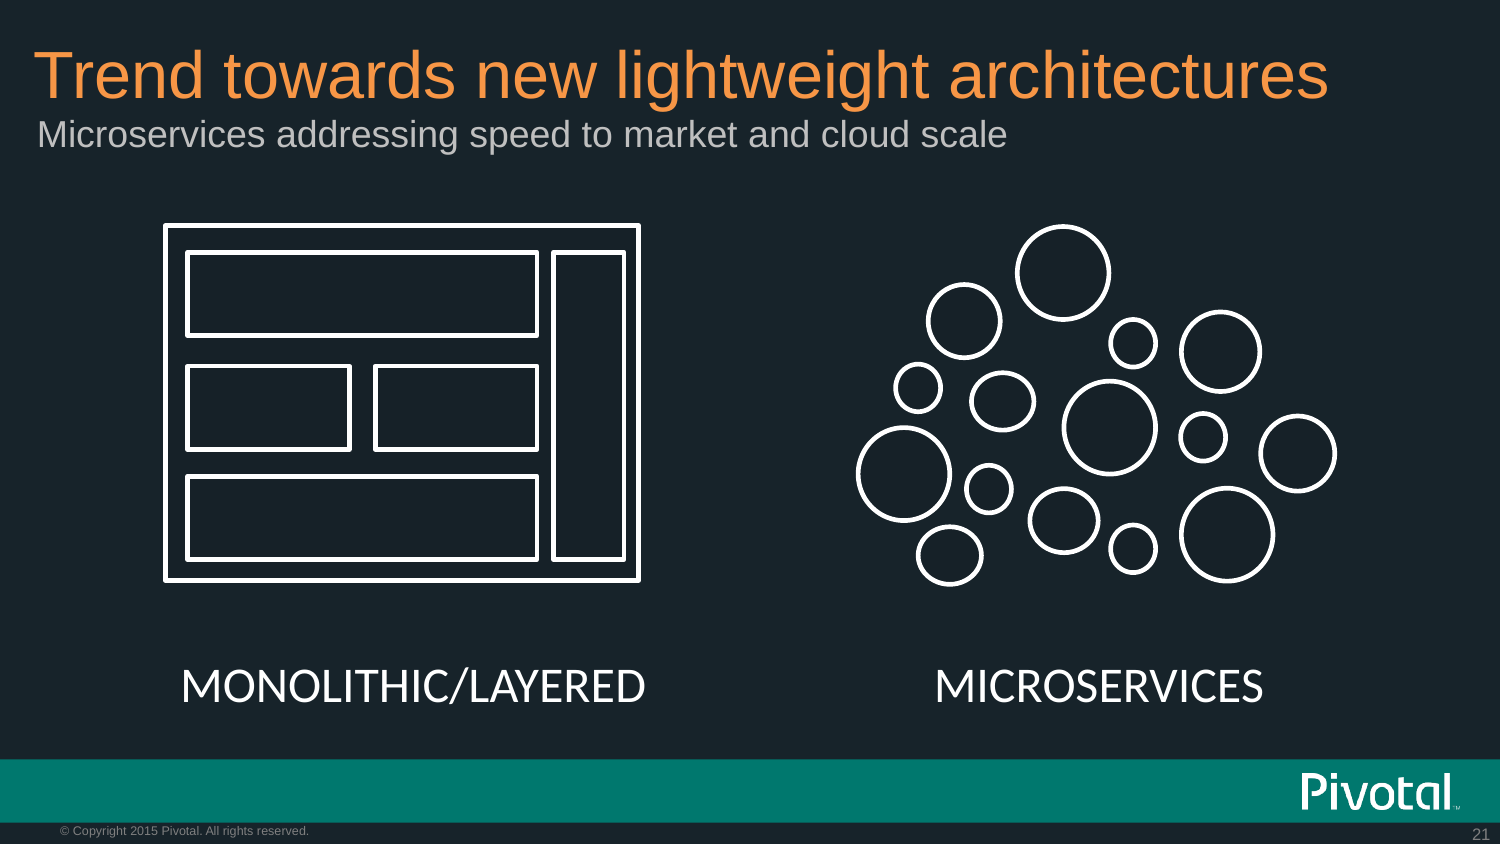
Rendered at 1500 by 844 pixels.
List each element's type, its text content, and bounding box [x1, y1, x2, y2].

list Microservices addressing speed to market and cloud scale [21, 102, 1465, 150]
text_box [164, 225, 1335, 721]
picture [1302, 773, 1460, 810]
title Trend towards new lightweight architectures [18, 24, 1462, 103]
